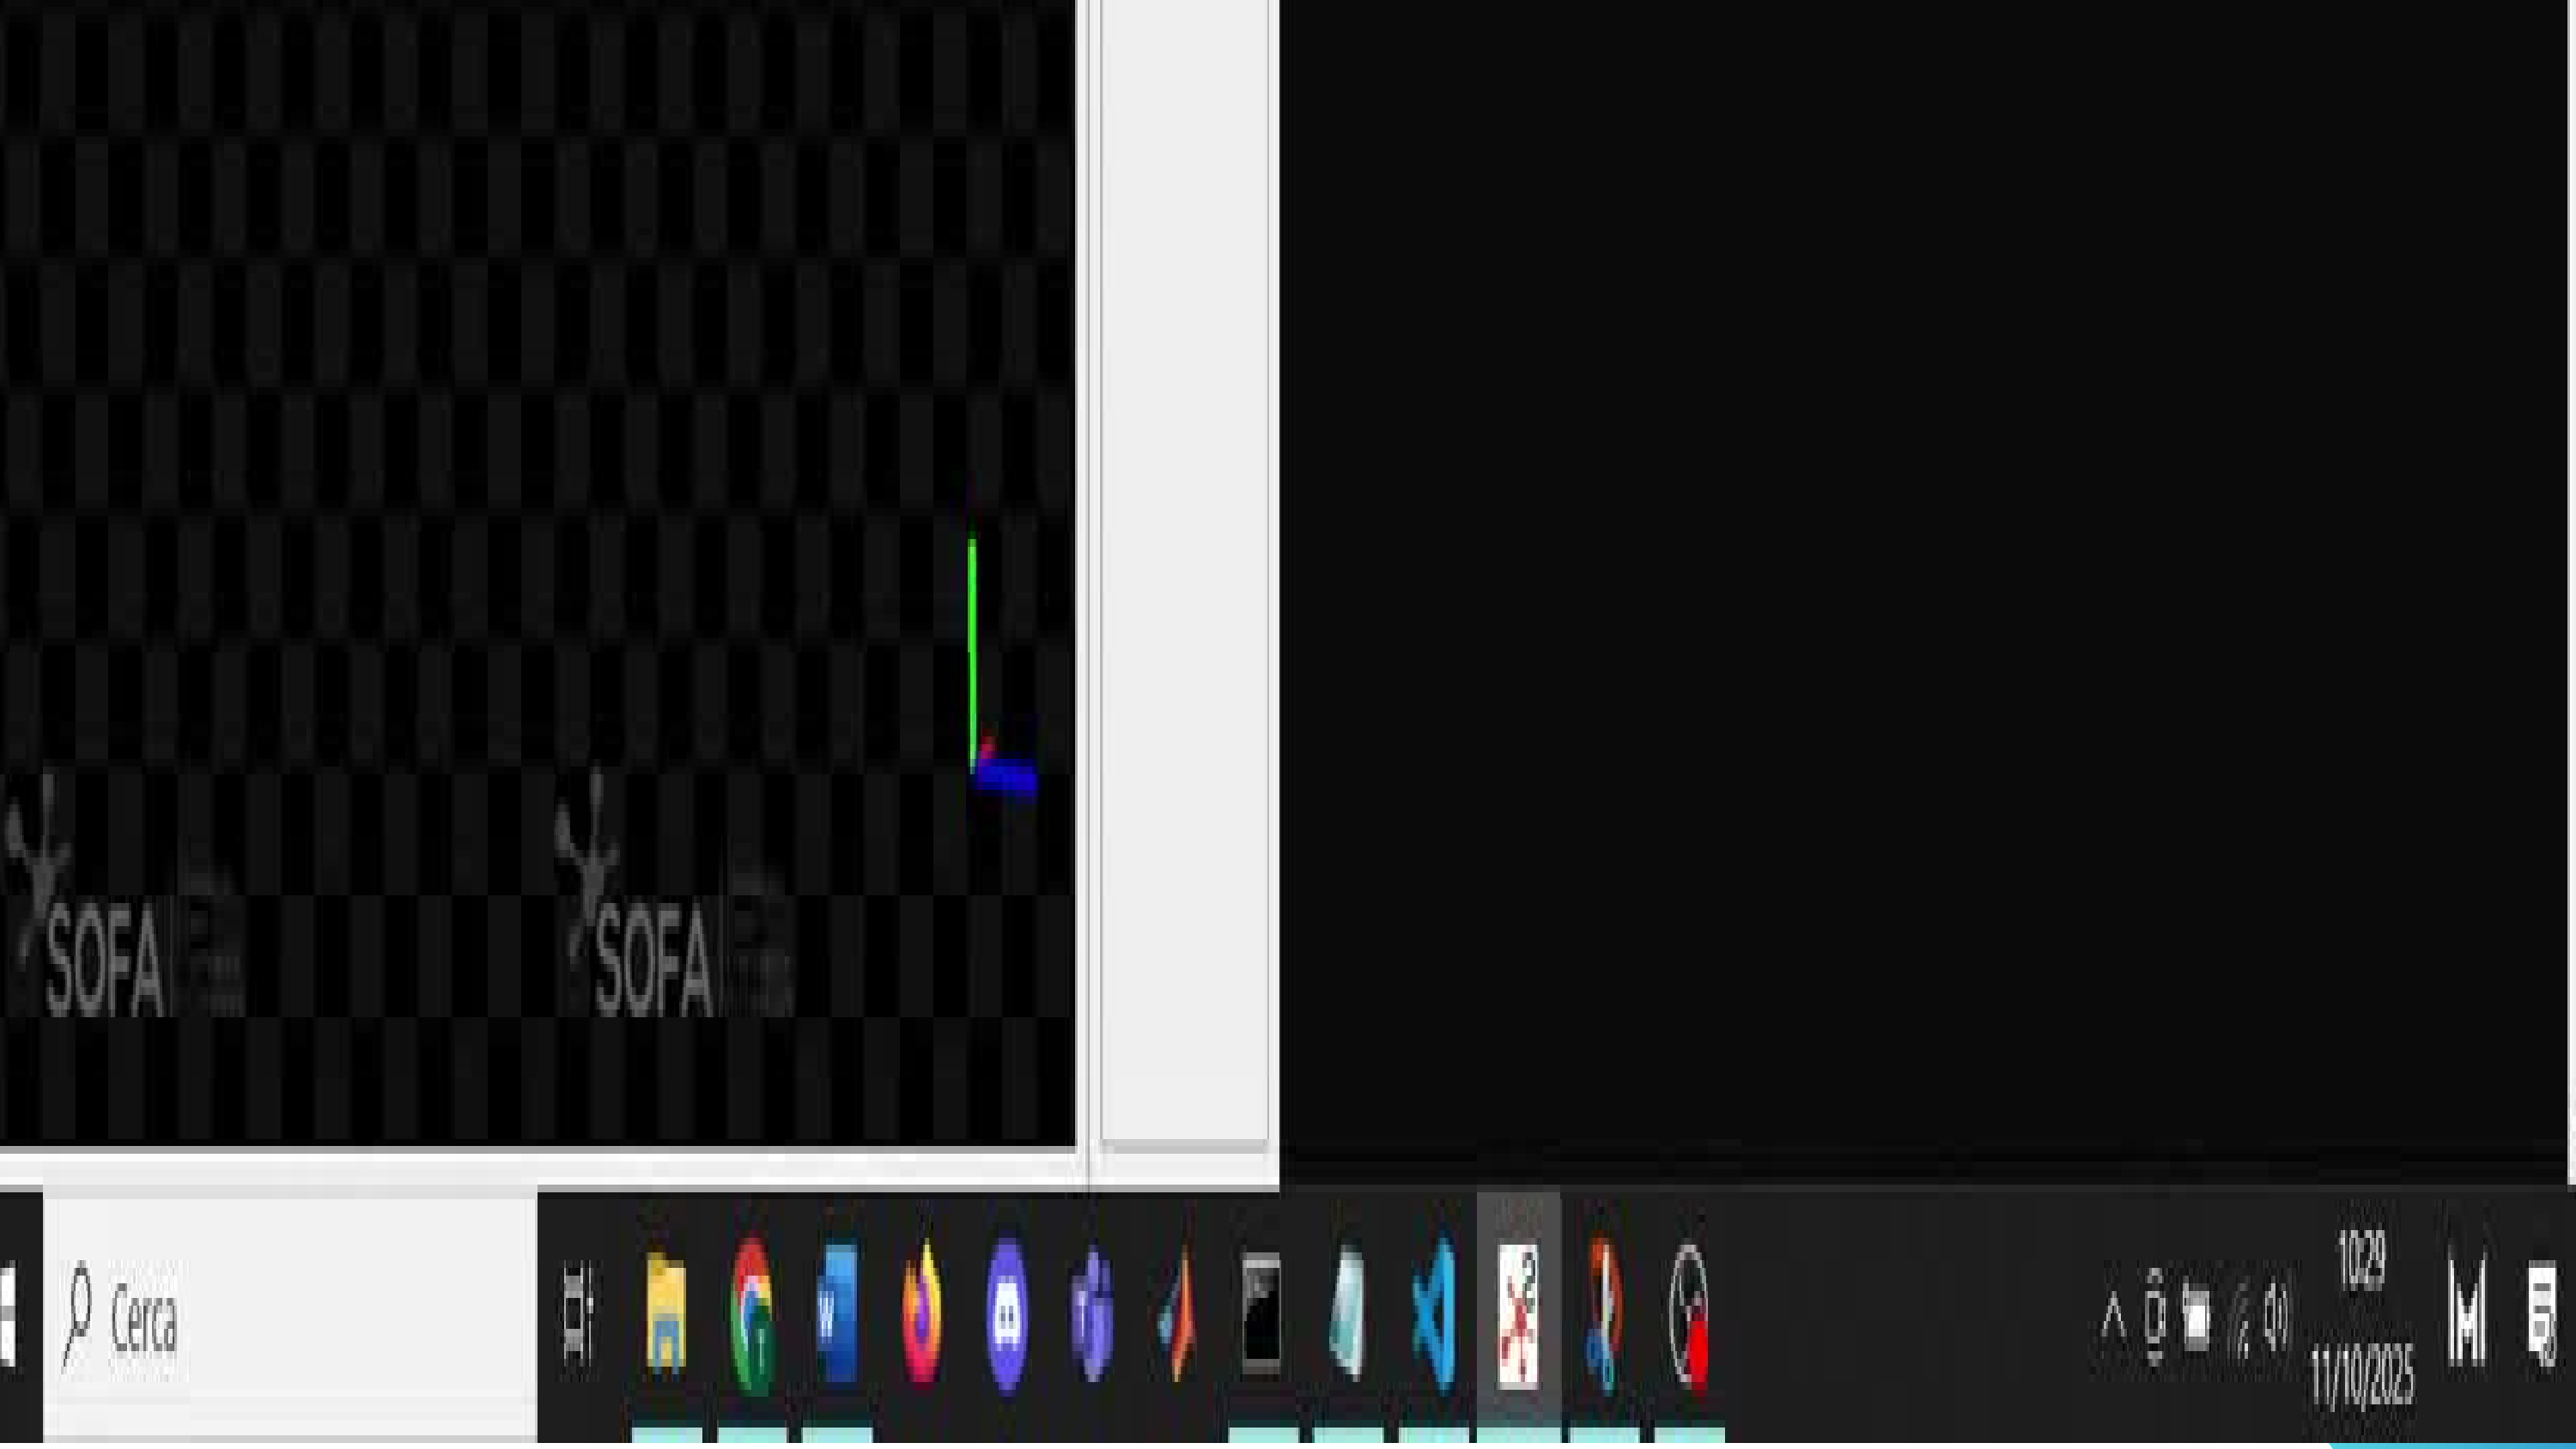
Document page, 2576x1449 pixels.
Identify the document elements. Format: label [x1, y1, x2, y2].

text_box [0, 0, 2576, 1444]
